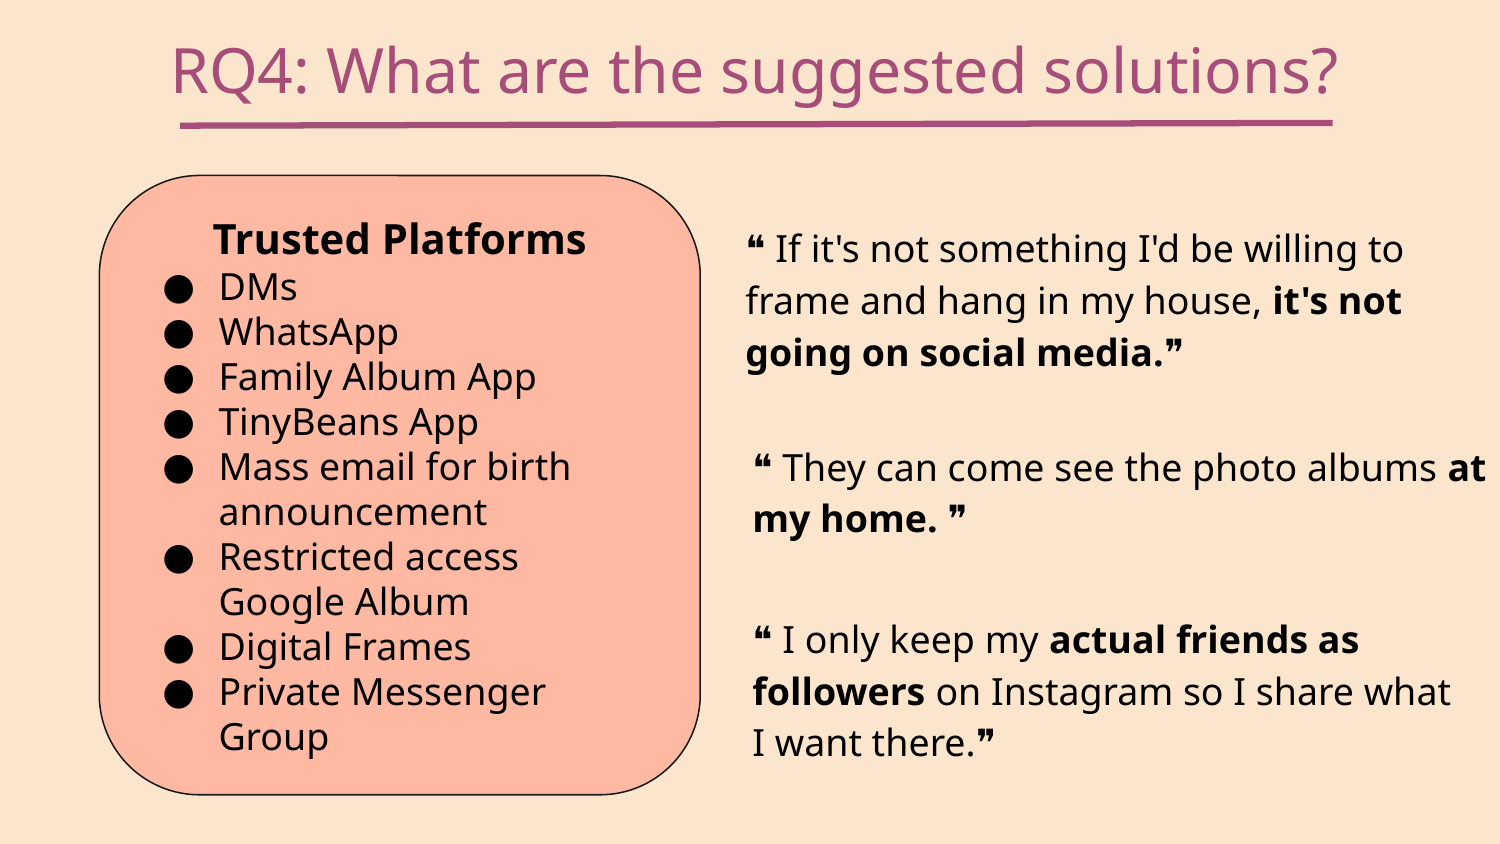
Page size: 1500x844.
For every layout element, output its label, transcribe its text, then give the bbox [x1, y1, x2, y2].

text_box Trusted Platforms DMs WhatsApp Family Album App TinyBeans App Mass email for birth announcement Restricted access Google Album Digital Frames Private Messenger Group [99, 175, 701, 795]
text_box ❝ I only keep my actual friends as followers on Instagram so I share what I want there.❞ [737, 593, 1479, 780]
title RQ4: What are the suggested solutions? [16, 16, 1494, 104]
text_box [179, 122, 1333, 126]
text_box ❝ They can come see the photo albums at my home. ❞ [737, 421, 1500, 556]
text_box ❝ If it's not something I'd be willing to frame and hang in my house, it's not going on social media.❞ [730, 203, 1436, 389]
